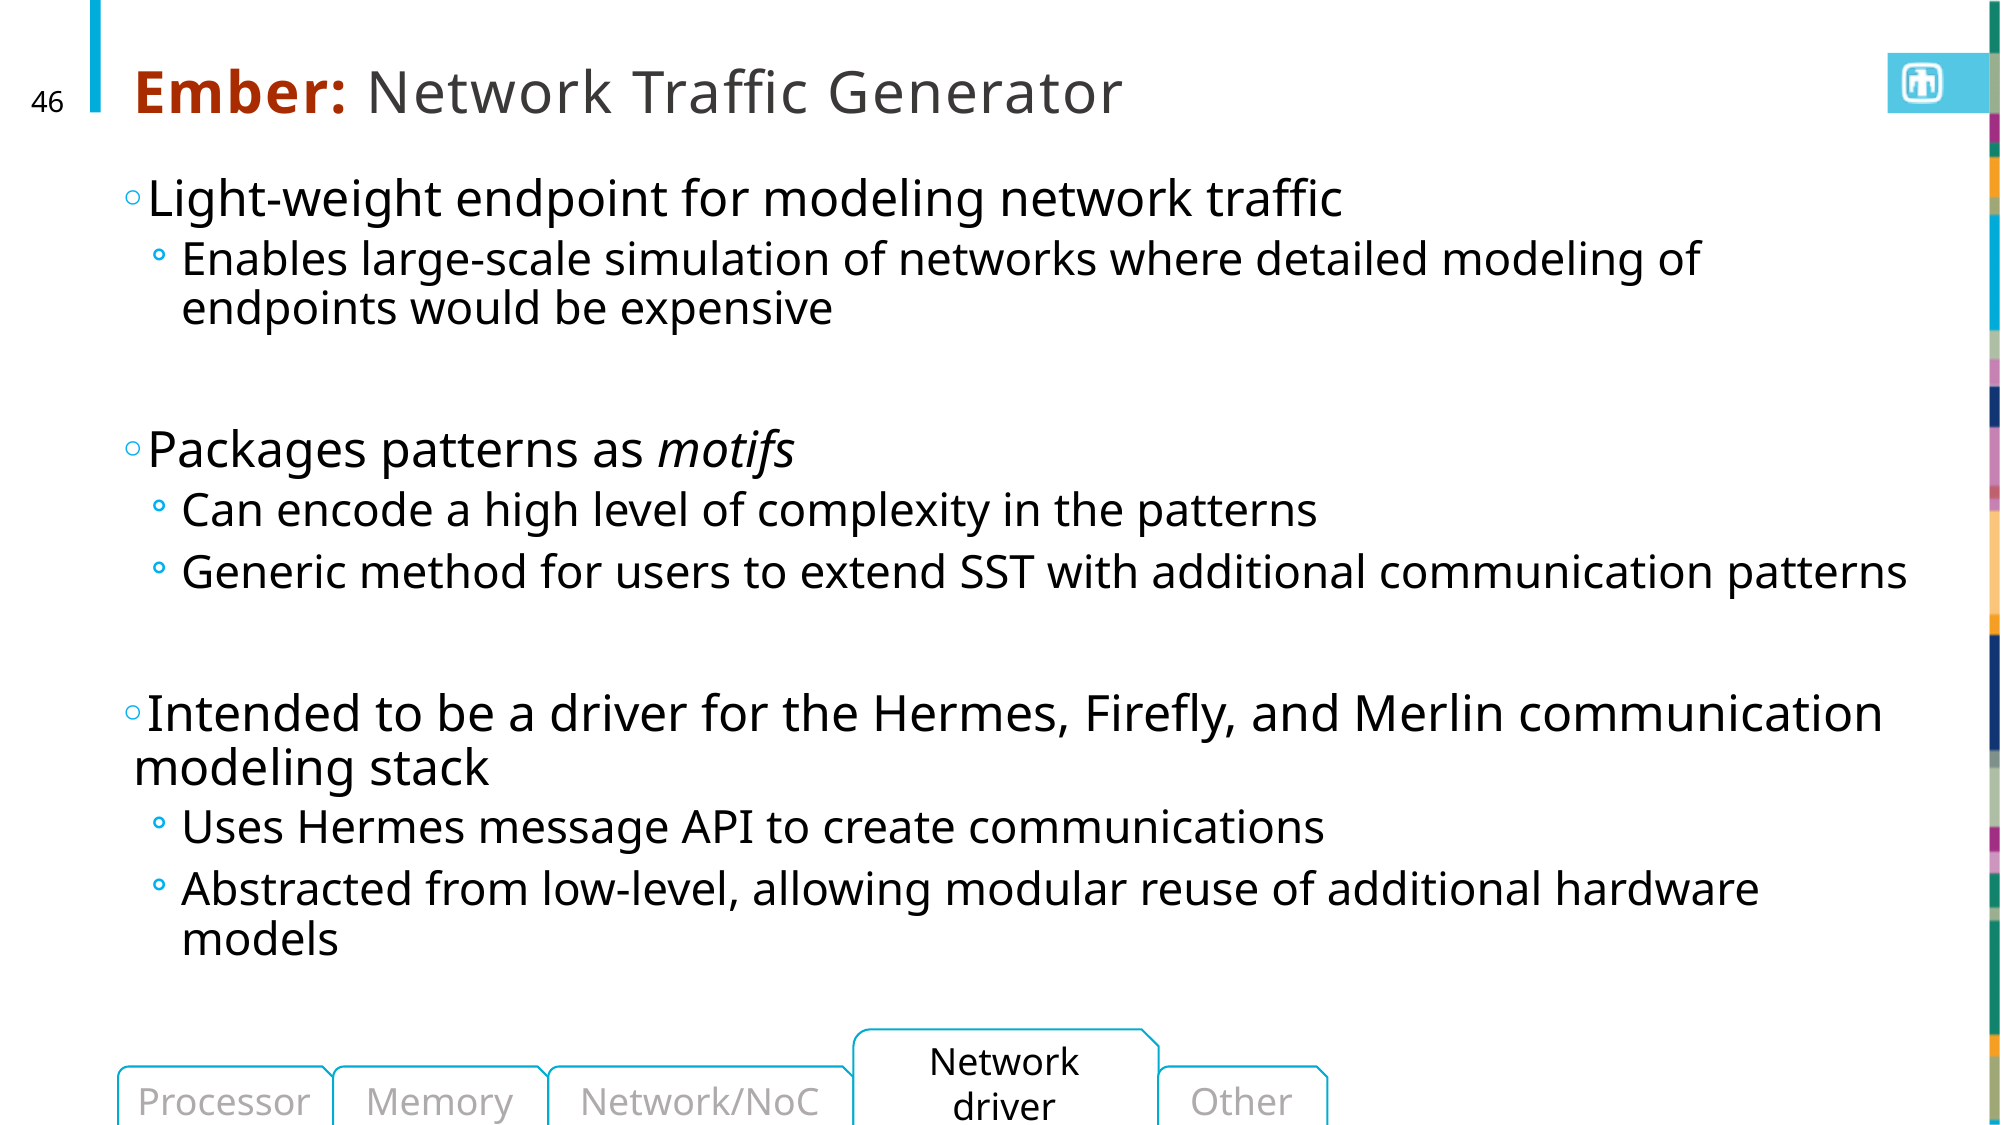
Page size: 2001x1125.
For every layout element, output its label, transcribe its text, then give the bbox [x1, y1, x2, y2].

picture [1990, 330, 1999, 1120]
text_box Network/NoC [547, 1065, 852, 1125]
slide_number 46 [10, 73, 80, 133]
text_box Network driver [852, 1028, 1160, 1063]
footer IISWC 2019 Tutorial [604, 1063, 1396, 1124]
text_box Memory [332, 1065, 547, 1125]
picture [1901, 62, 1944, 104]
text_box Processor [117, 1065, 332, 1125]
list Light-weight endpoint for modeling network traffic Enables large-scale simulation of networks where detailed modeling of endpoints would be expensive Packages patterns as motifs Can encode a high level of complexity in the patterns Generic method for users to extend SST with additional communication patterns Intended to be a driver for the Hermes, Firefly, and Merlin communication modeling stack Uses Hermes message API to create communications Abstracted from low-level, allowing modular reuse of additional hardware models [118, 166, 1927, 1000]
title Ember: Network Traffic Generator [118, 39, 1769, 133]
picture [1990, 1, 1999, 215]
